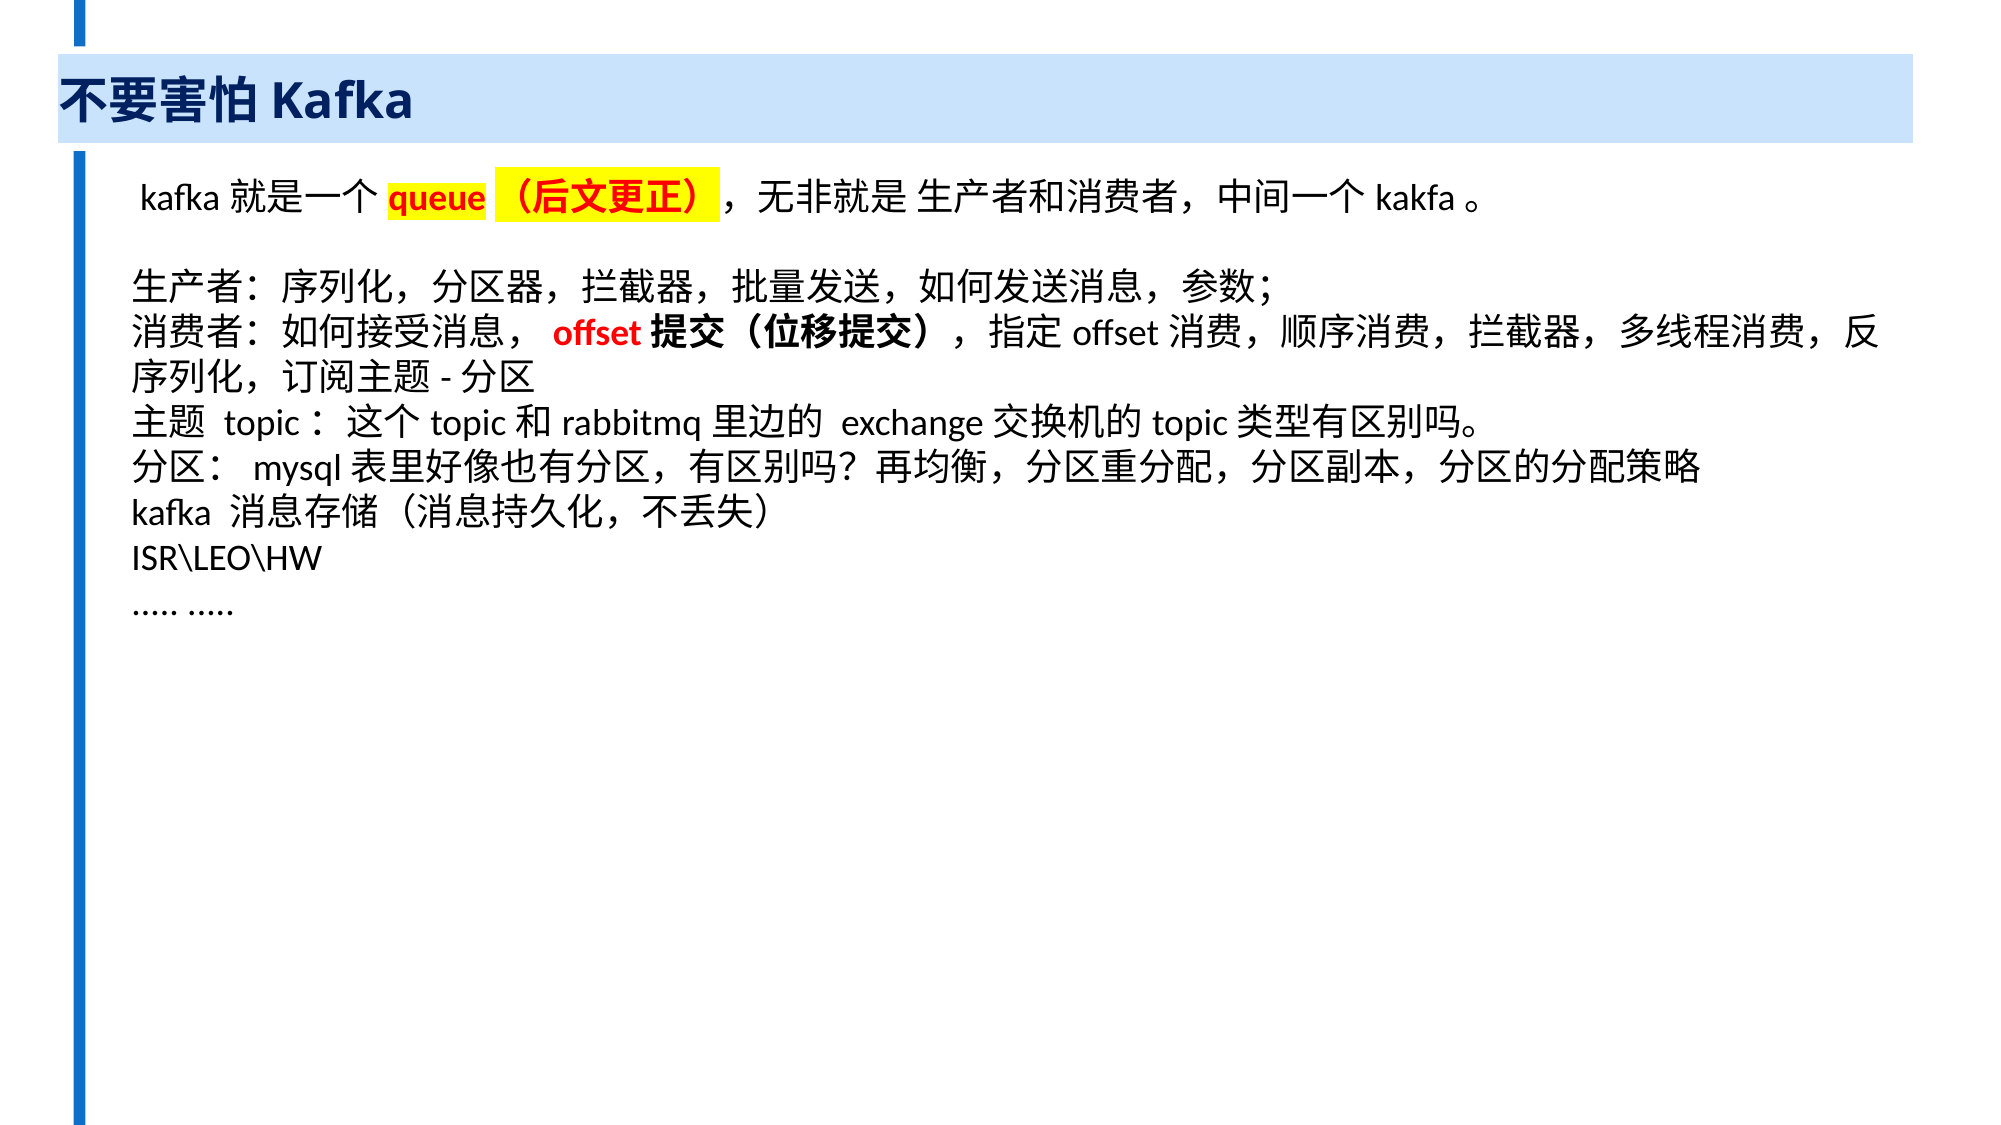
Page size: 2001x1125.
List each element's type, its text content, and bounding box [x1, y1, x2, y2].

picture [984, 54, 1913, 143]
picture [58, 54, 73, 143]
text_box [73, 0, 984, 1125]
text_box kafka就是一个queue（后文更正），无非就是 生产者和消费者，中间一个kakfa。 生产者：序列化，分区器，拦截器，批量发送，如何发送消息，参数； 消费者：如何接受消息，offset提交（位移提交），指定offset消费，顺序消费，拦截器，多线程消费，反序列化，订阅主题-分区 主题 topic：这个topic和rabbitmq里边的 exchange交换机的topic类型有区别吗。 分区：mysql表里好像也有分区，有区别吗？再均衡，分区重分配，分区副本，分区的分配策略 kafka 消息存储（消息持久化，不丢失） ISR\LEO\HW ..... ..... [984, 165, 1913, 631]
